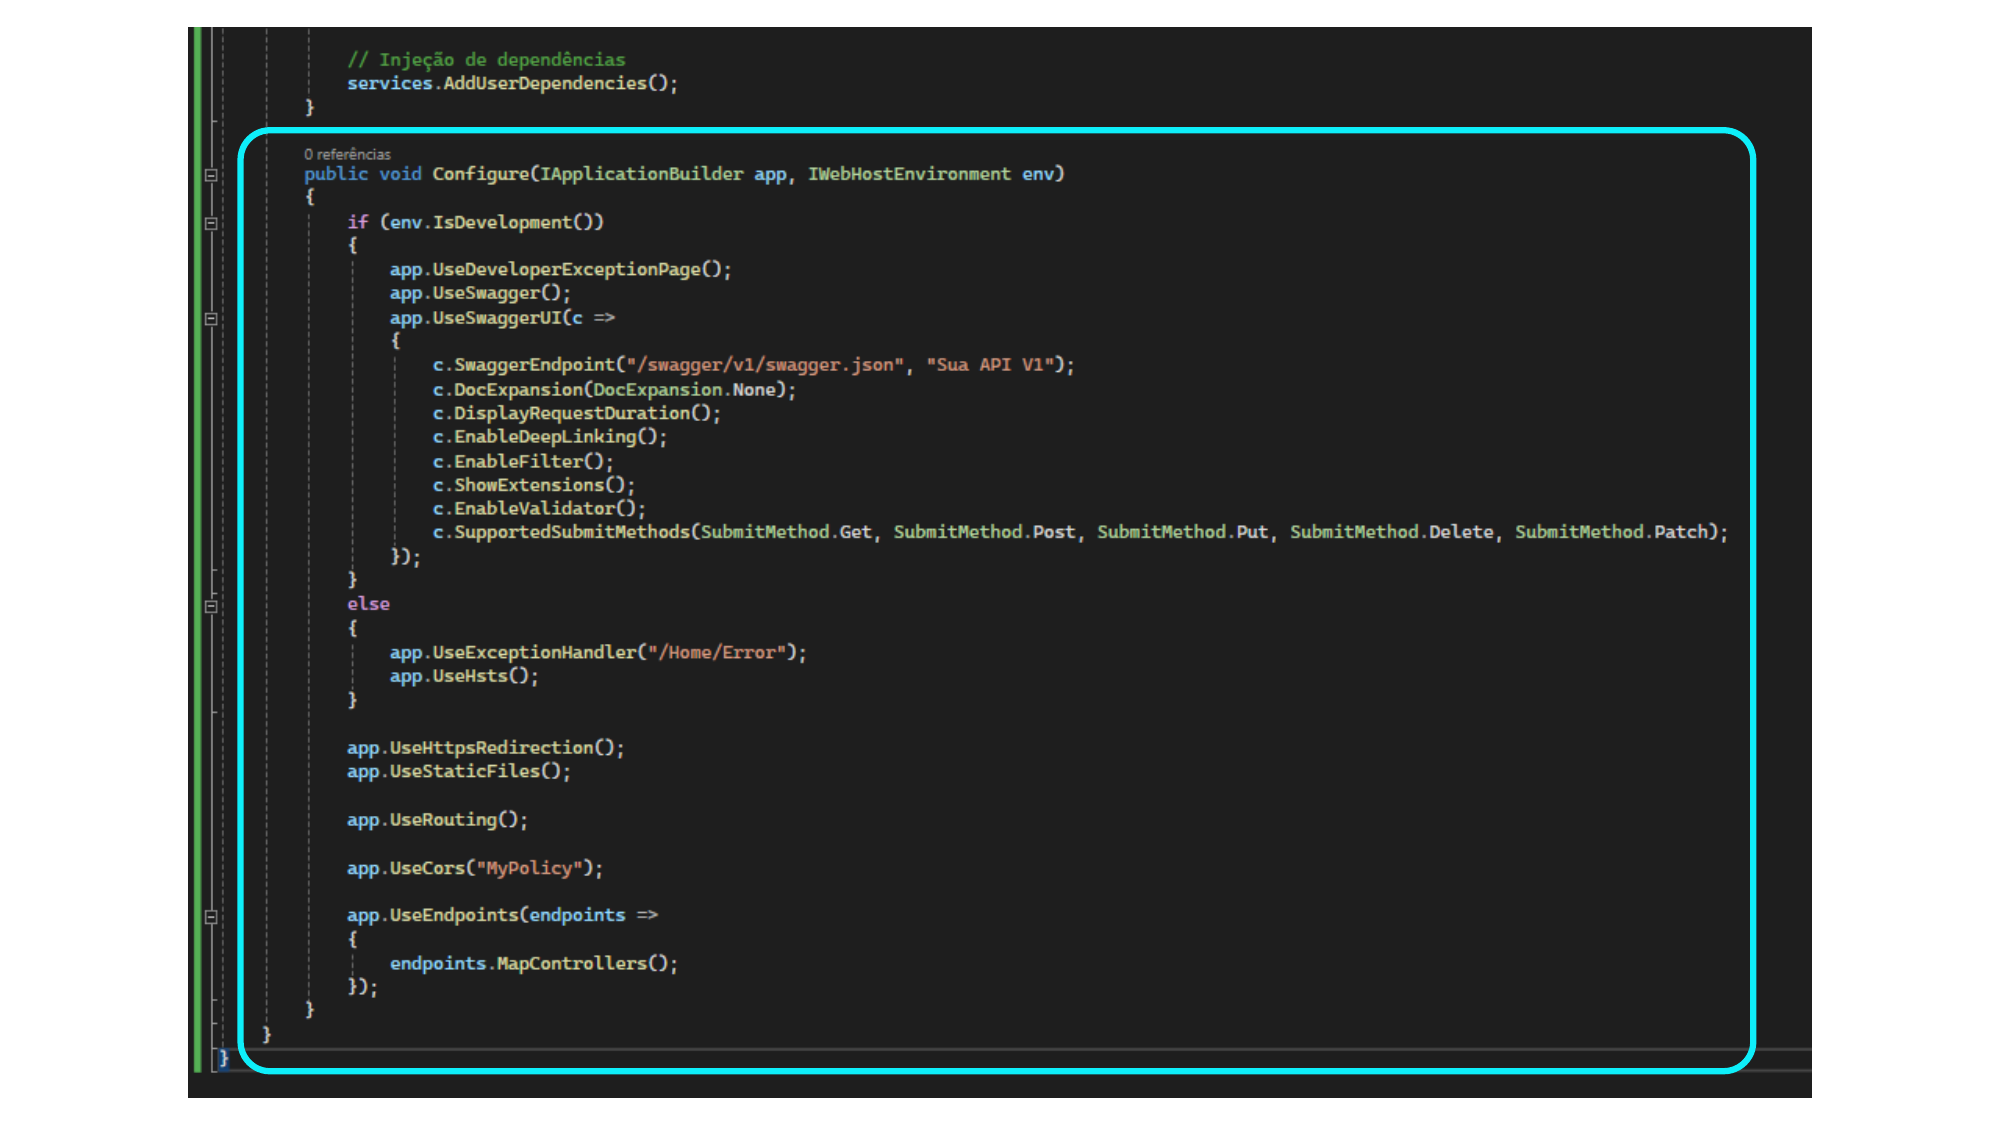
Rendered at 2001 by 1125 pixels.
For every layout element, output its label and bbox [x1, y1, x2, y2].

picture [187, 26, 1813, 1099]
